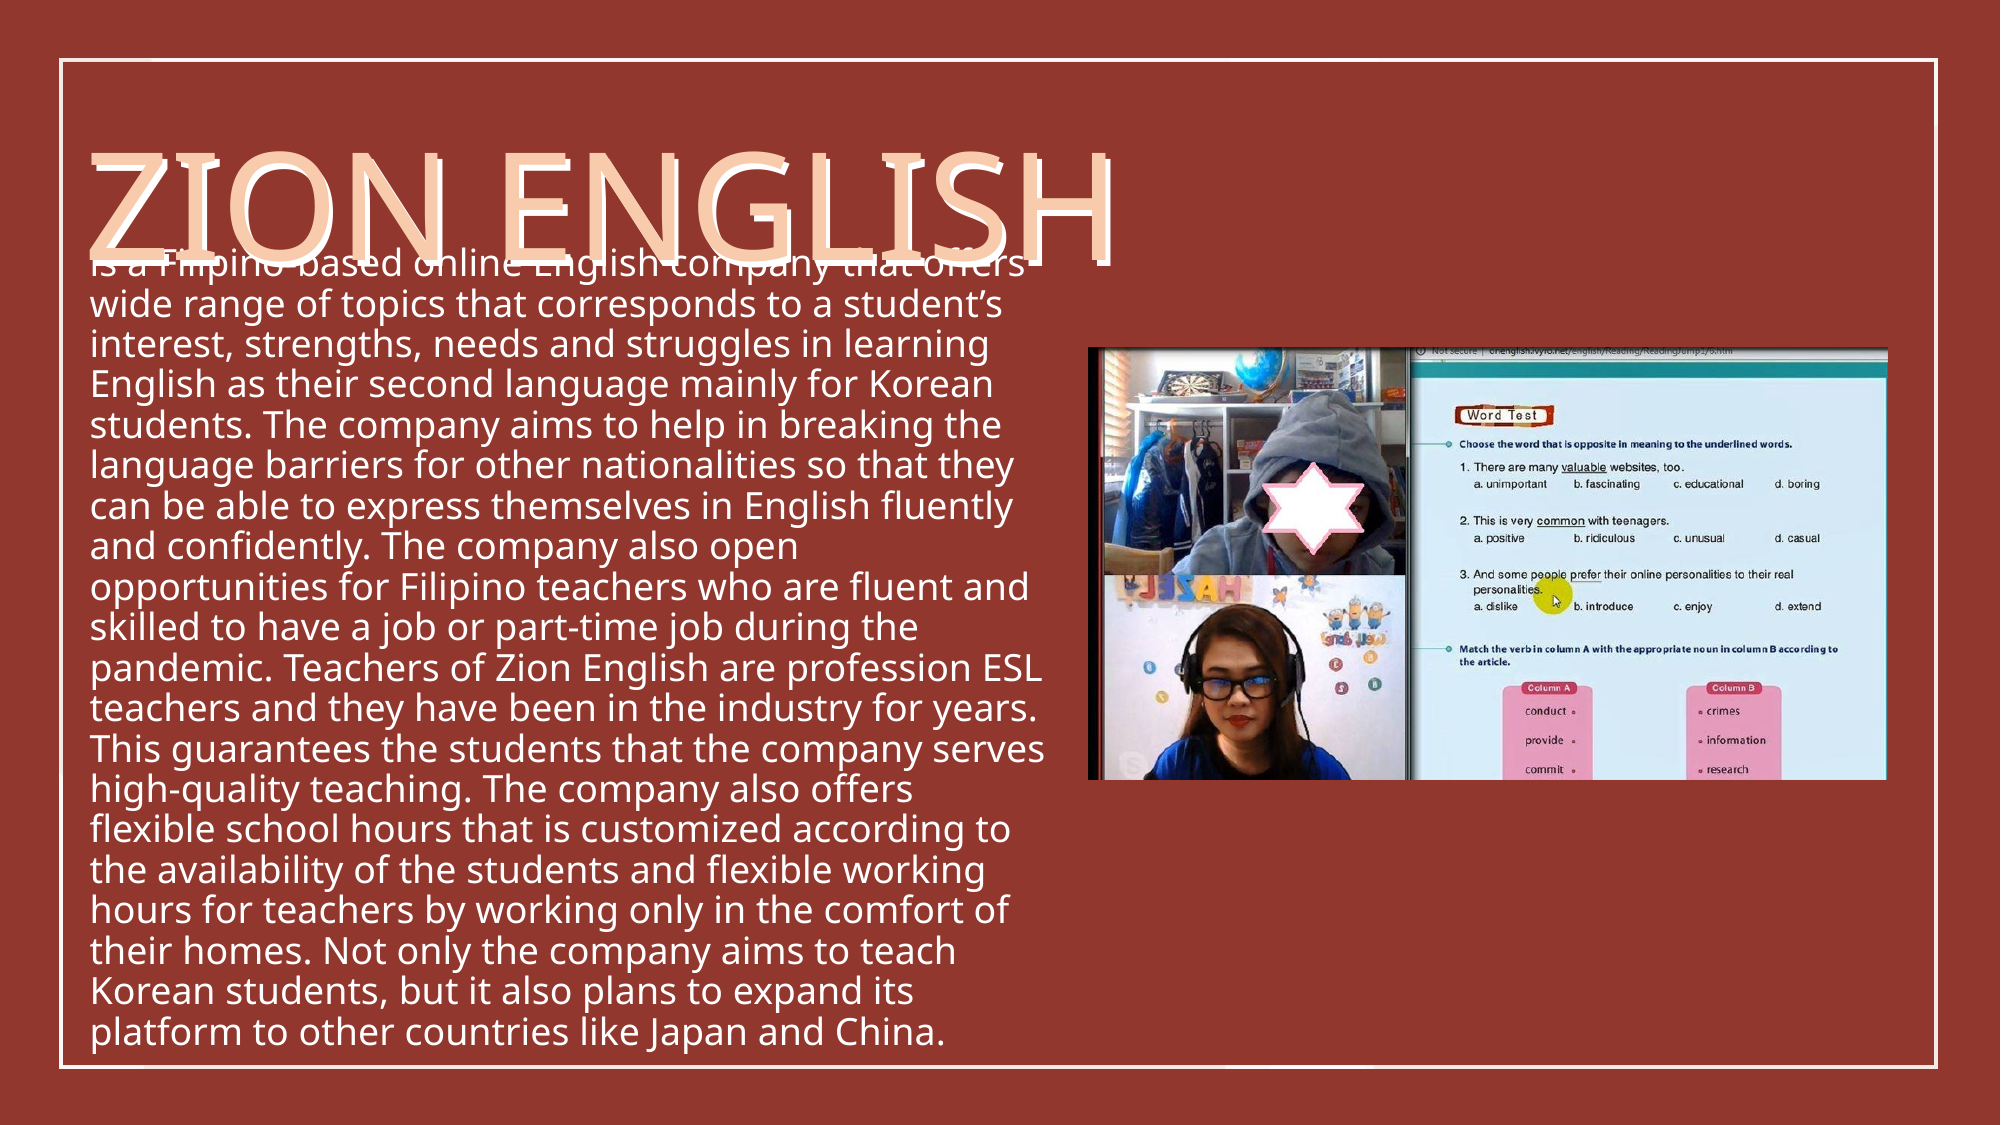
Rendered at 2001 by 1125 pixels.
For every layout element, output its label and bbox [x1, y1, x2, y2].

list [0, 0, 2000, 1125]
